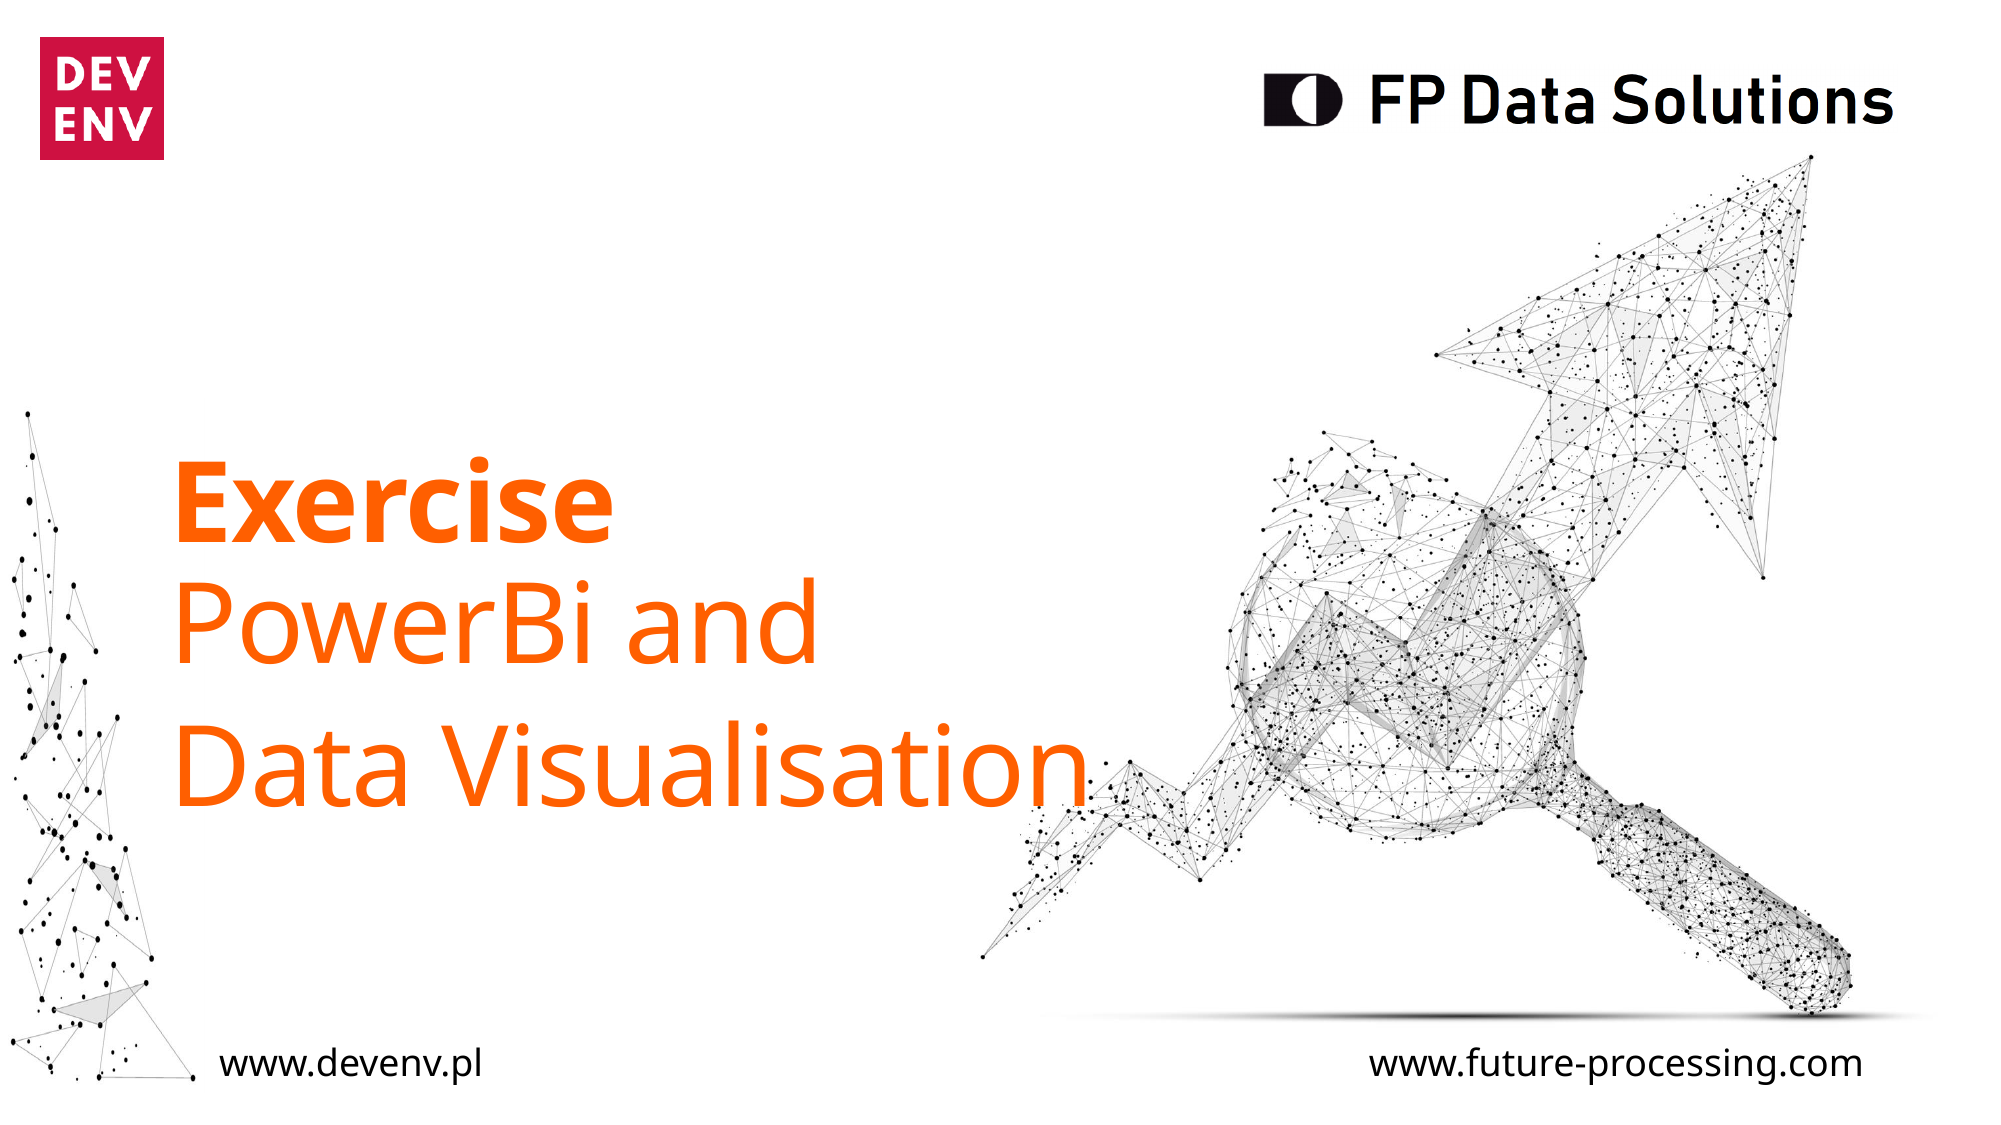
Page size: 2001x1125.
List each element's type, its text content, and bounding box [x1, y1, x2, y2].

picture [1257, 64, 1898, 133]
picture [0, 398, 205, 1093]
picture [965, 147, 1957, 1032]
picture [40, 37, 164, 160]
list Exercise PowerBi and Data Visualisation [154, 437, 1565, 596]
